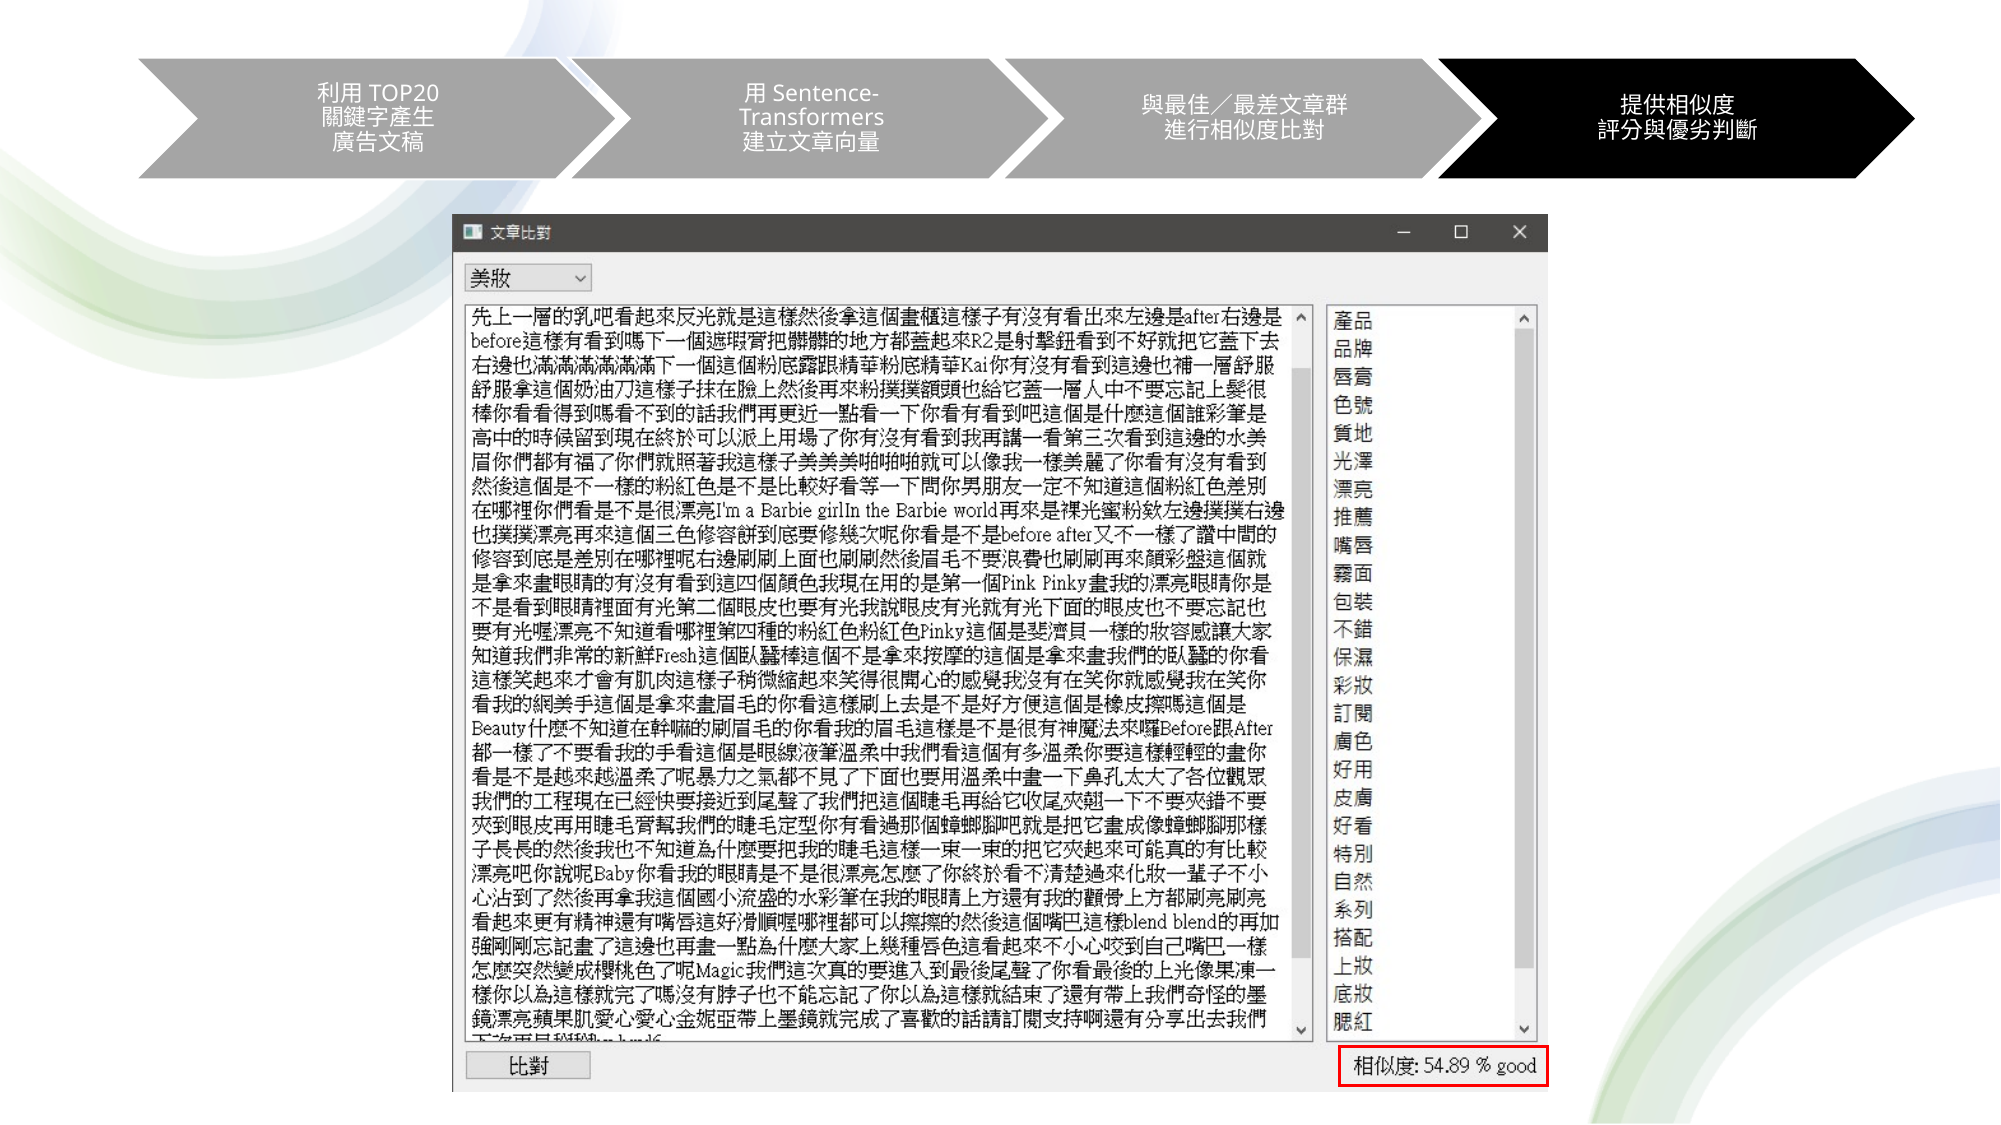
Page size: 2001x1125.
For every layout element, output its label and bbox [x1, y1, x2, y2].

text_box [452, 214, 1548, 1092]
picture [0, 0, 2000, 1125]
text_box [134, 57, 1918, 180]
